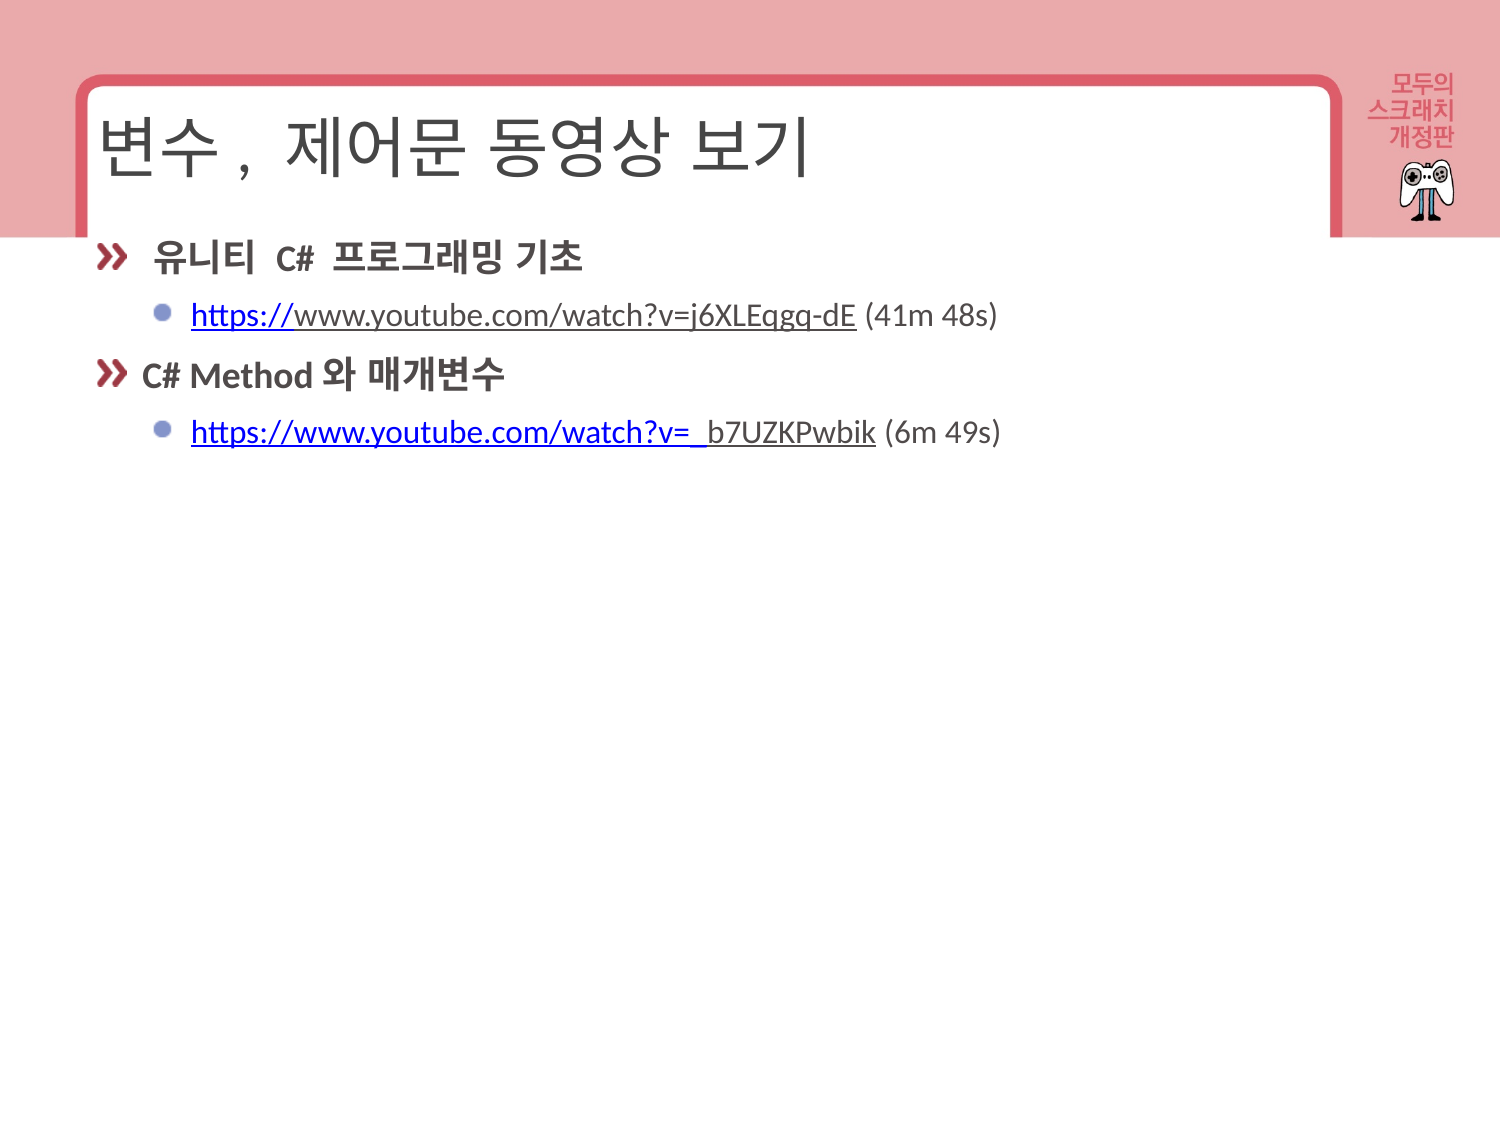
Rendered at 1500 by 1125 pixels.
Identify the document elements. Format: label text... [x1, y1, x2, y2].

picture [0, 0, 1500, 1125]
title 변수, 제어문 동영상 보기 [82, 61, 1413, 193]
list 유니티 C# 프로그래밍 기초 https://www.youtube.com/watch?v=j6XLEqgq-dE (41m 48s) C# Method와 매개변수 https://www.youtube.com/watch?v=_b7UZKPwbik (6m 49s) [81, 222, 1412, 1037]
